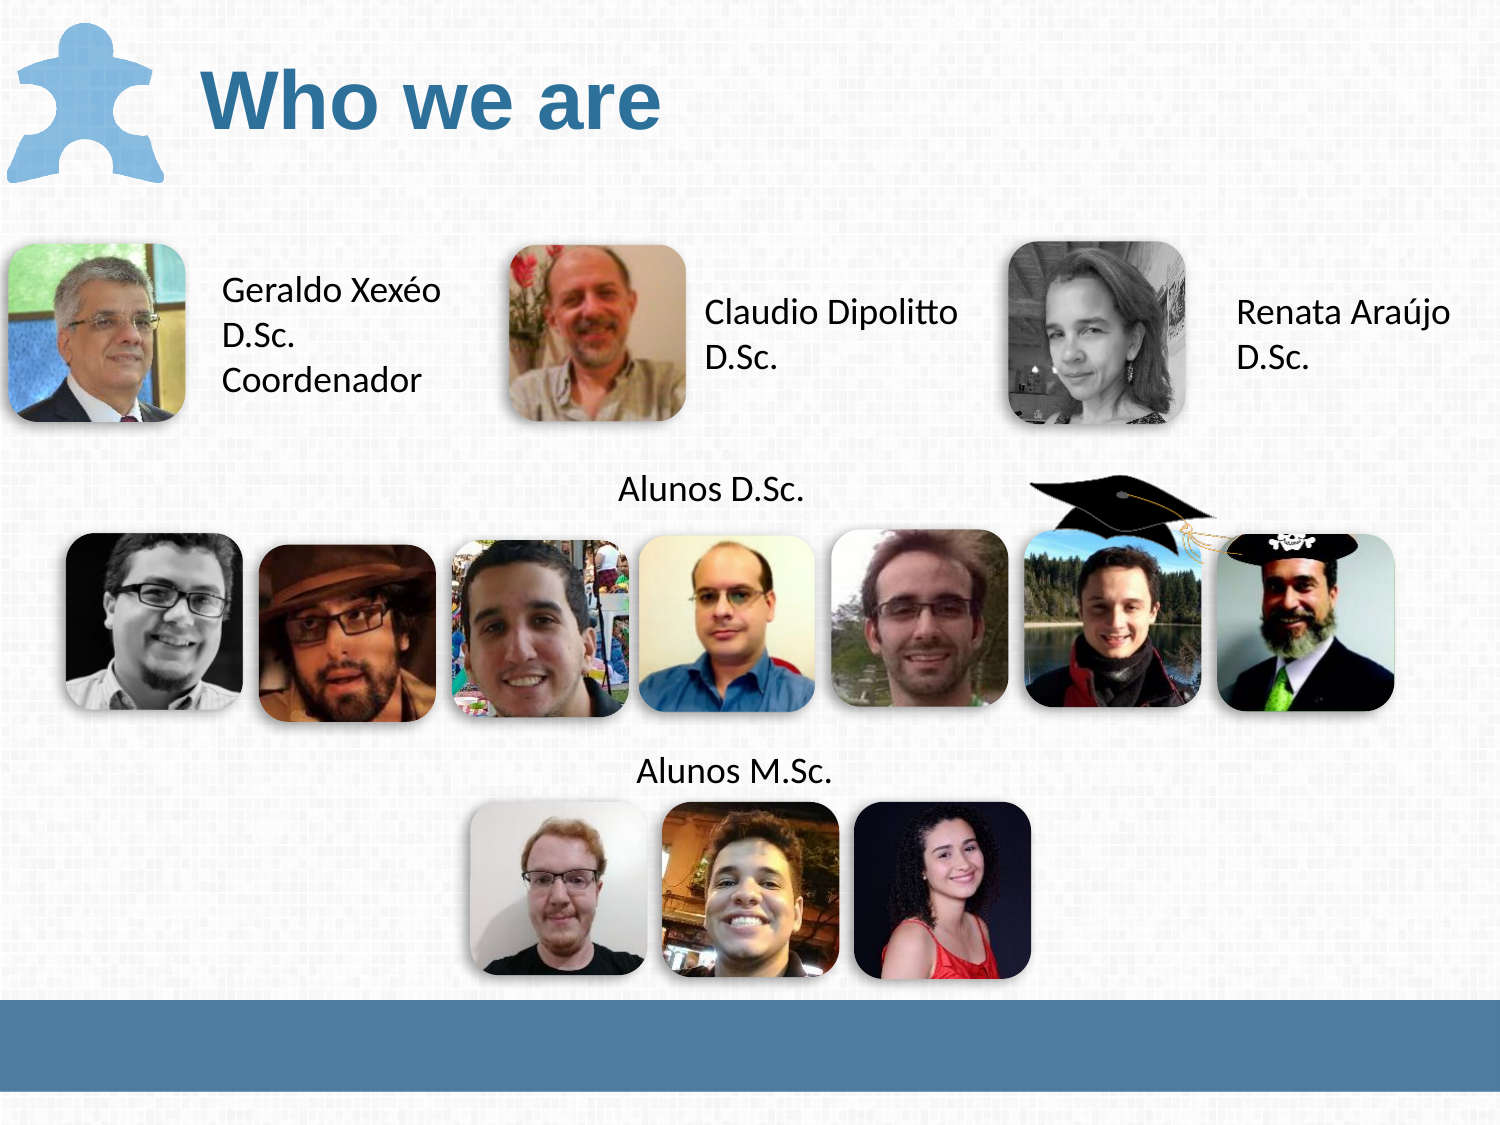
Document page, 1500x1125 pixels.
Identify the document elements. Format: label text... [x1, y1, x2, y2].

picture [0, 0, 1500, 1125]
text_box Renata Araújo D.Sc. [1221, 279, 1467, 385]
title Who we are [185, 11, 1481, 195]
text_box Alunos D.Sc. [603, 456, 821, 517]
text_box Geraldo Xexéo D.Sc. Coordenador [207, 257, 457, 407]
text_box Alunos M.Sc. [621, 739, 849, 844]
text_box Claudio Dipolitto D.Sc. [689, 279, 974, 385]
